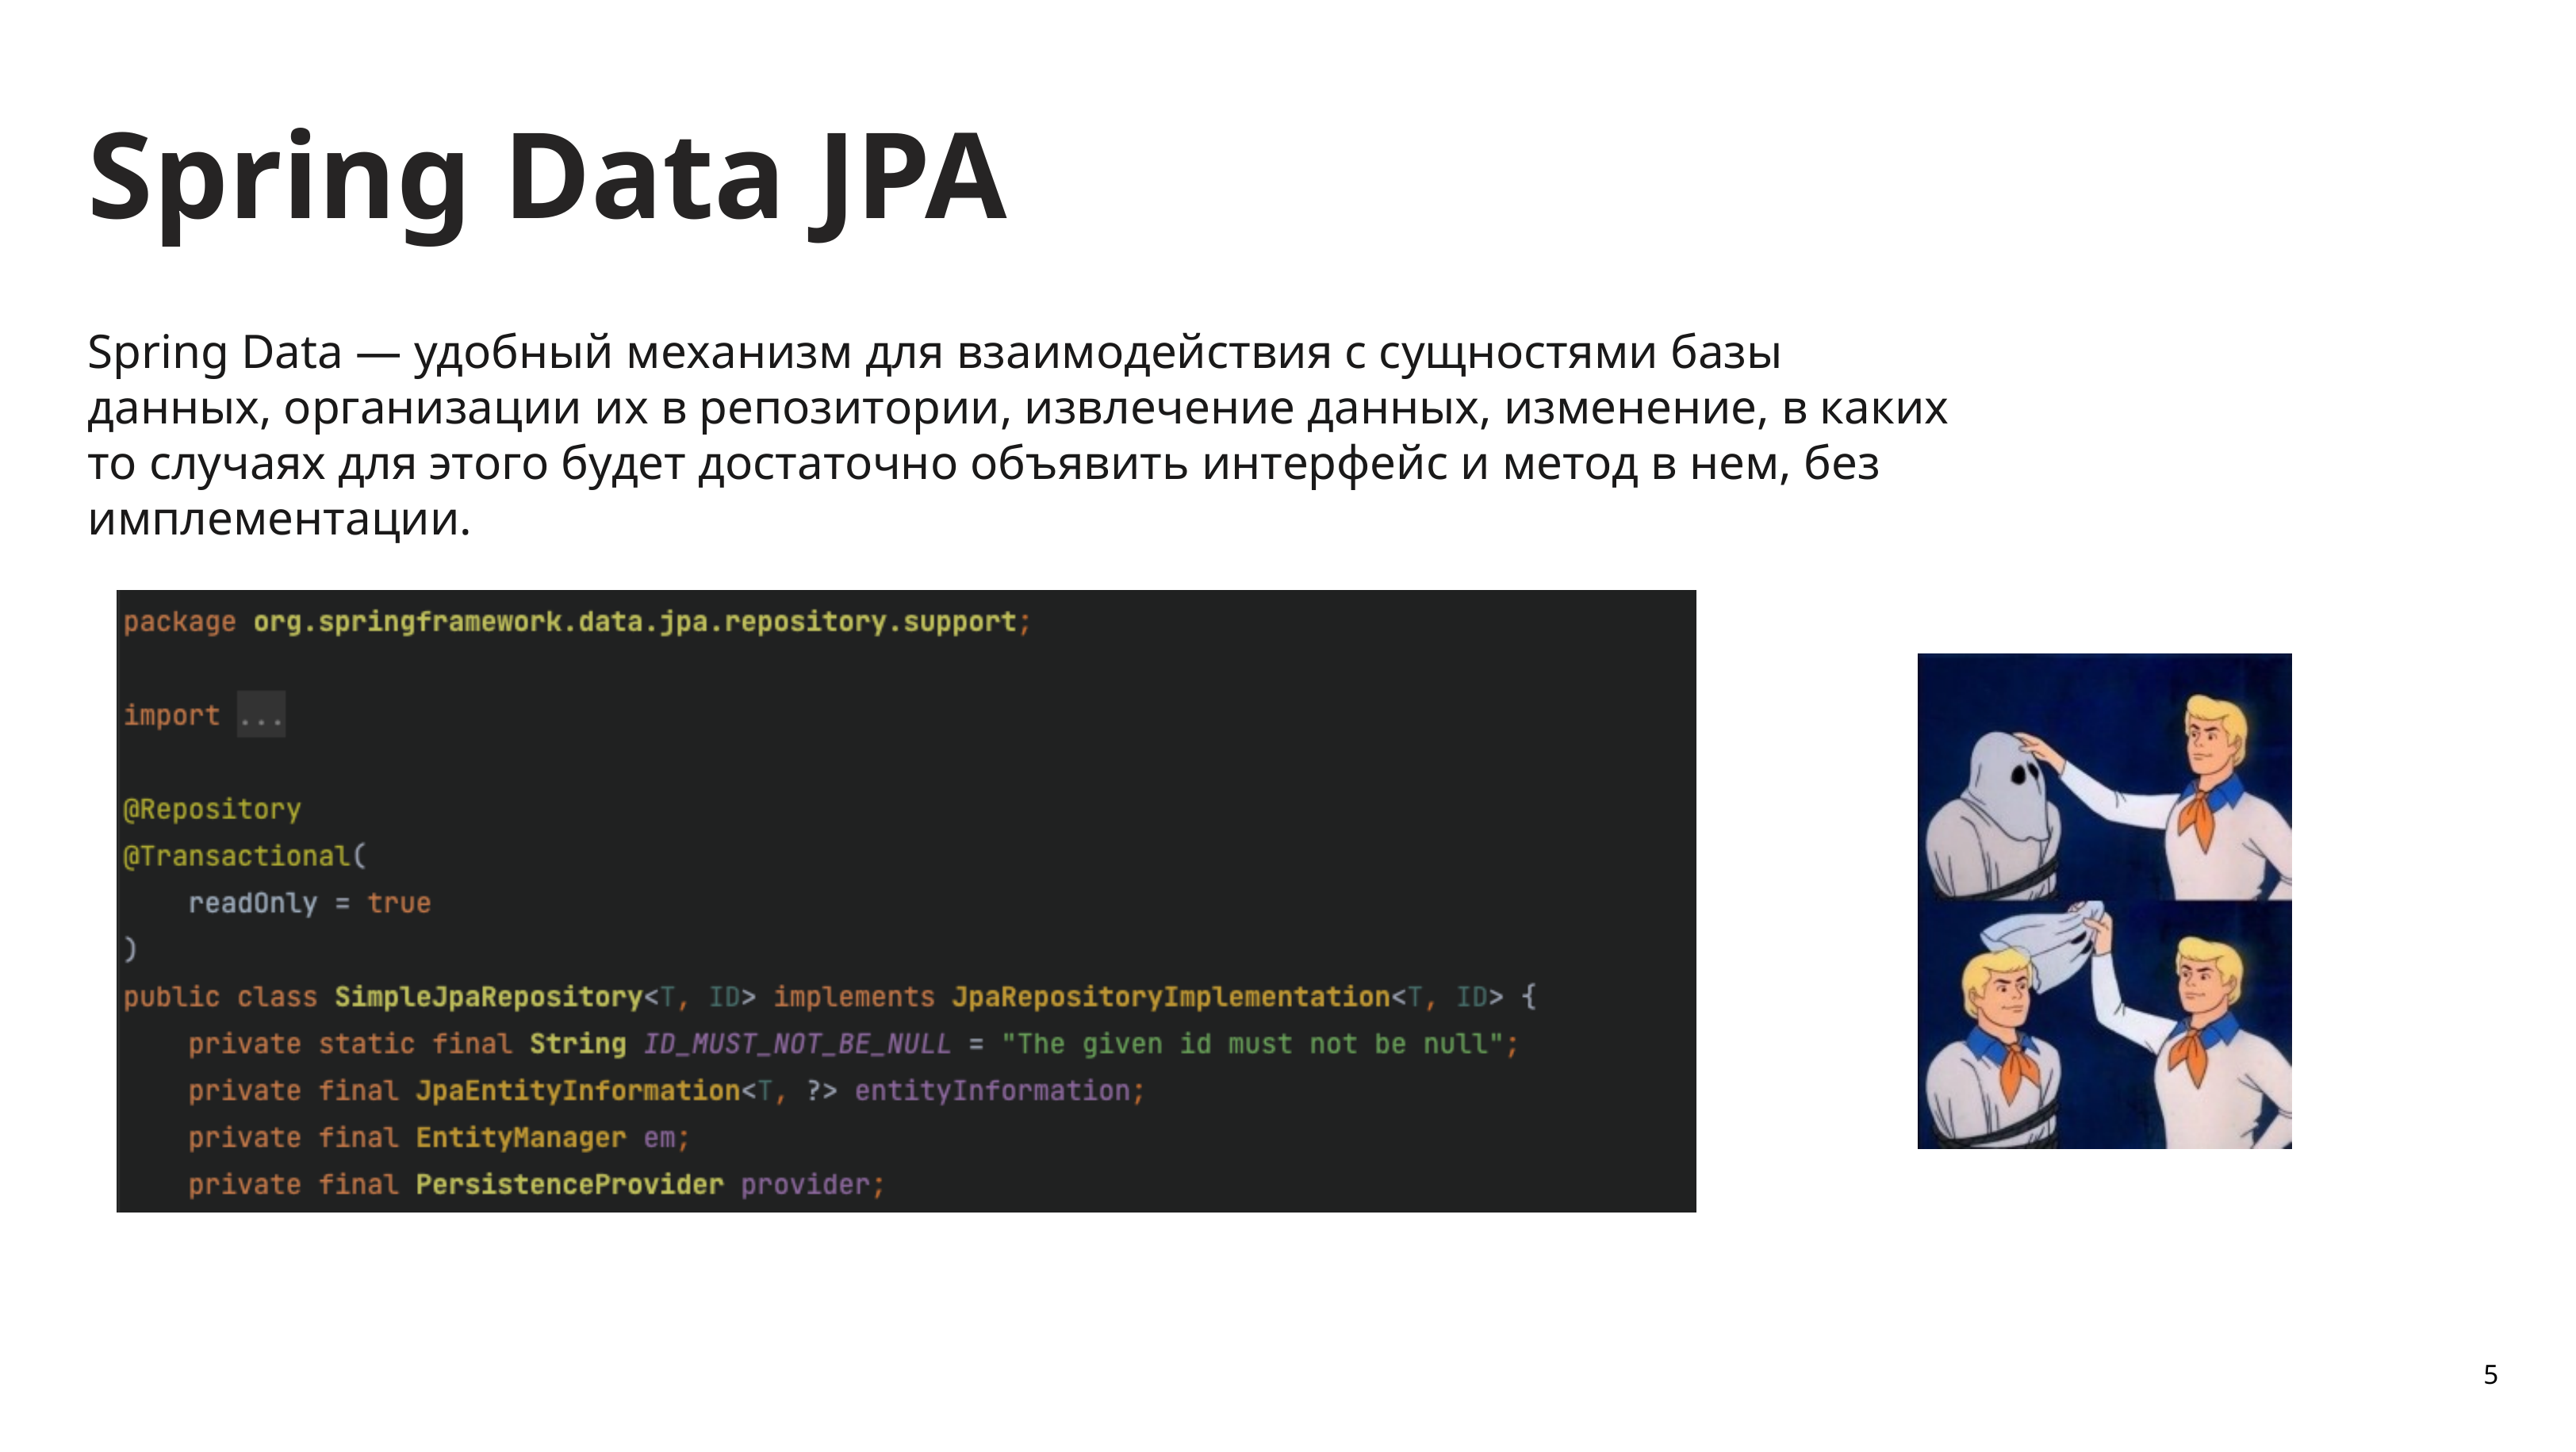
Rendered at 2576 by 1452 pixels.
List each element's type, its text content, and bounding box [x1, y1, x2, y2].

picture [116, 590, 1696, 1213]
slide_number 5 [2409, 1348, 2510, 1404]
picture [1917, 653, 2292, 1150]
text_box Spring Data JPA [75, 86, 1508, 248]
text_box Spring Data — удобный механизм для взаимодействия с сущностями базы данных, организации их в репозитории, извлечение данных, изменение, в каких то случаях для этого будет достаточно объявить интерфейс и метод в нем, без имплементации. [75, 316, 1963, 550]
